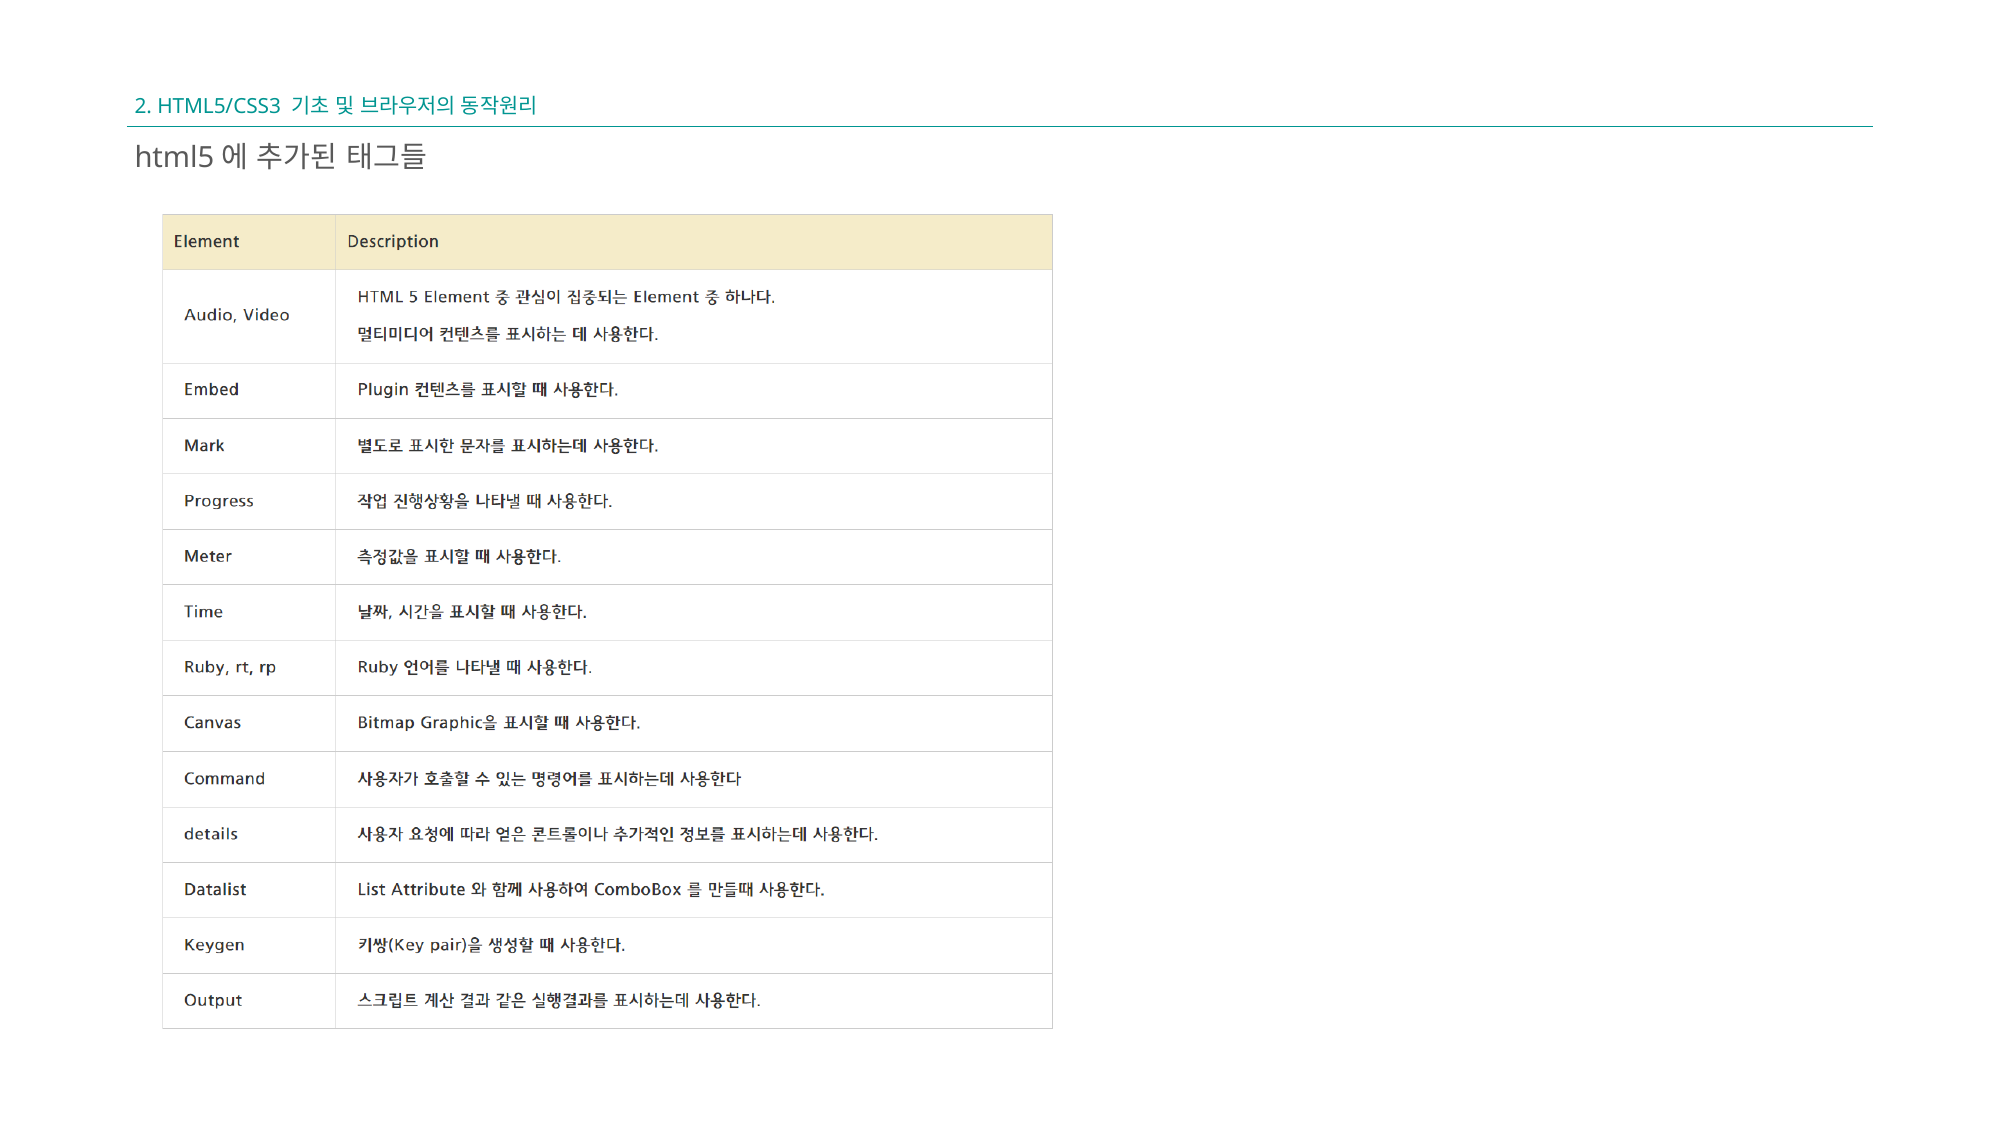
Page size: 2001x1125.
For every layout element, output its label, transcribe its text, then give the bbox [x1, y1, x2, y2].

list html5에 추가된 태그들 [119, 134, 1191, 184]
list 2. HTML5/CSS3 기초 및 브라우저의 동작원리 [119, 88, 1191, 124]
picture [134, 200, 1072, 1037]
